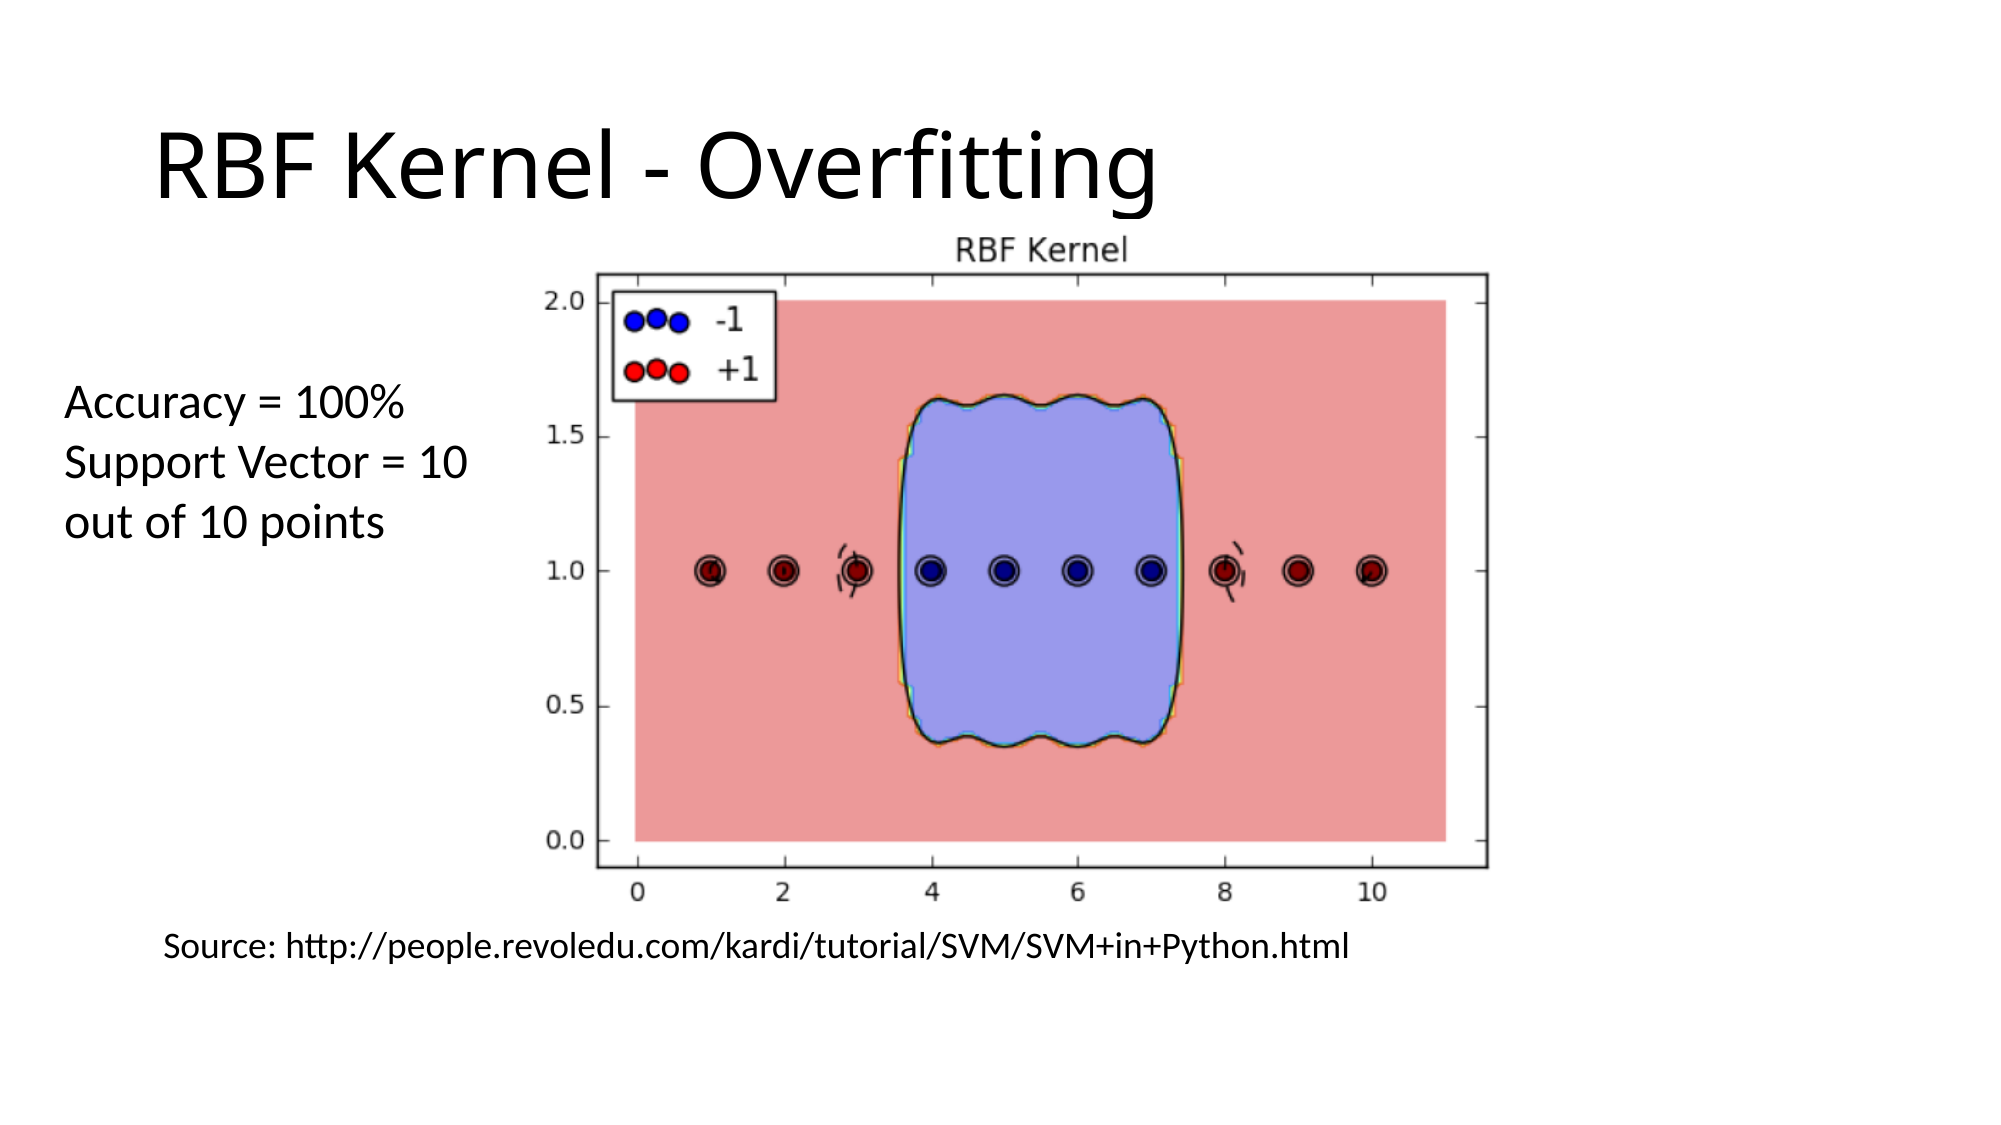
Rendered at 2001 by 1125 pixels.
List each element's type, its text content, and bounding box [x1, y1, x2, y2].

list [501, 219, 1510, 934]
title RBF Kernel - Overfitting [137, 59, 1863, 278]
text_box Accuracy = 100% Support Vector = 10 out of 10 points [49, 361, 501, 557]
text_box Source: http://people.revoledu.com/kardi/tutorial/SVM/SVM+in+Python.html [148, 914, 1374, 990]
